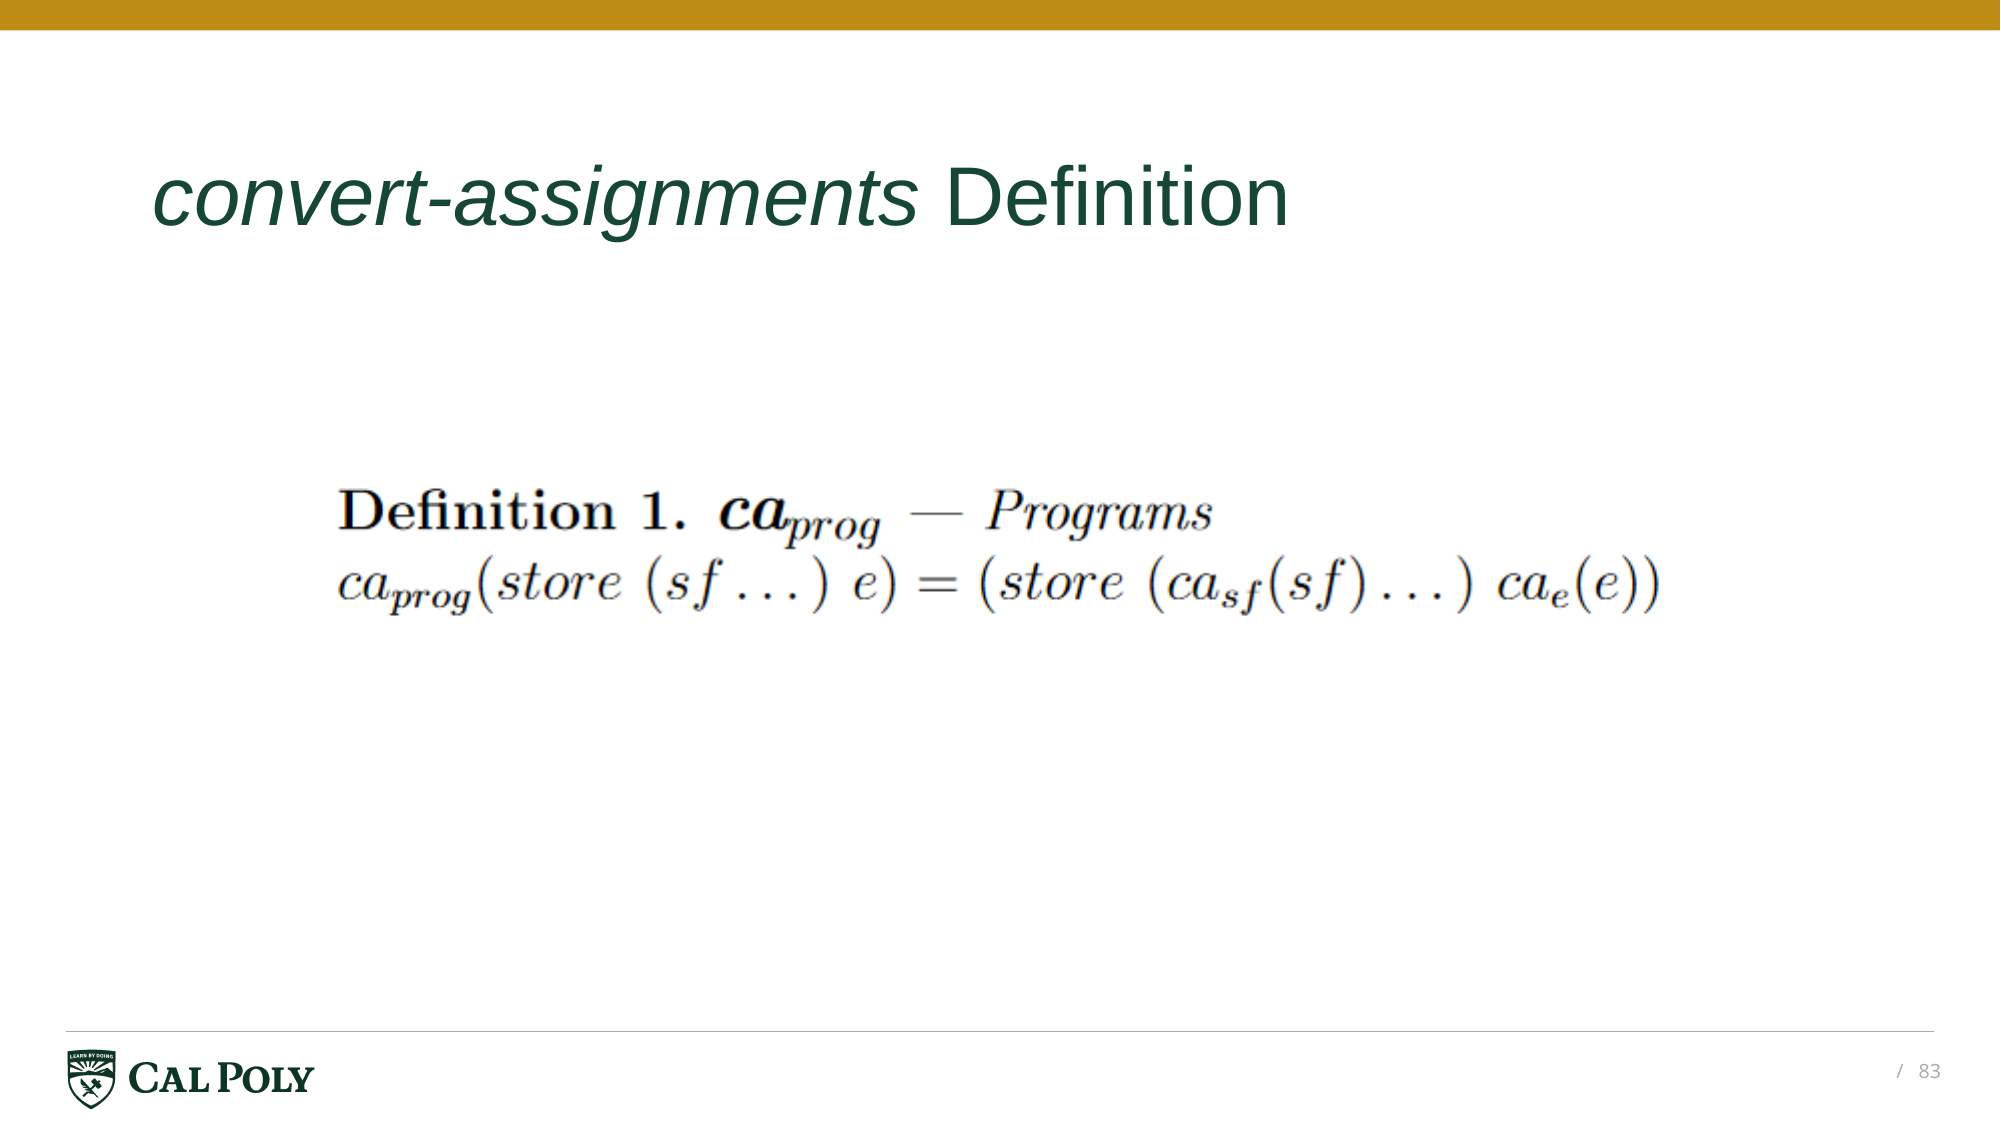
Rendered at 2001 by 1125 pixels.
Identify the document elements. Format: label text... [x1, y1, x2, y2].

picture [43, 1025, 338, 1125]
title convert-assignments Definition [137, 147, 1888, 250]
slide_number / 83 [1866, 1041, 1956, 1102]
picture [327, 469, 1673, 629]
